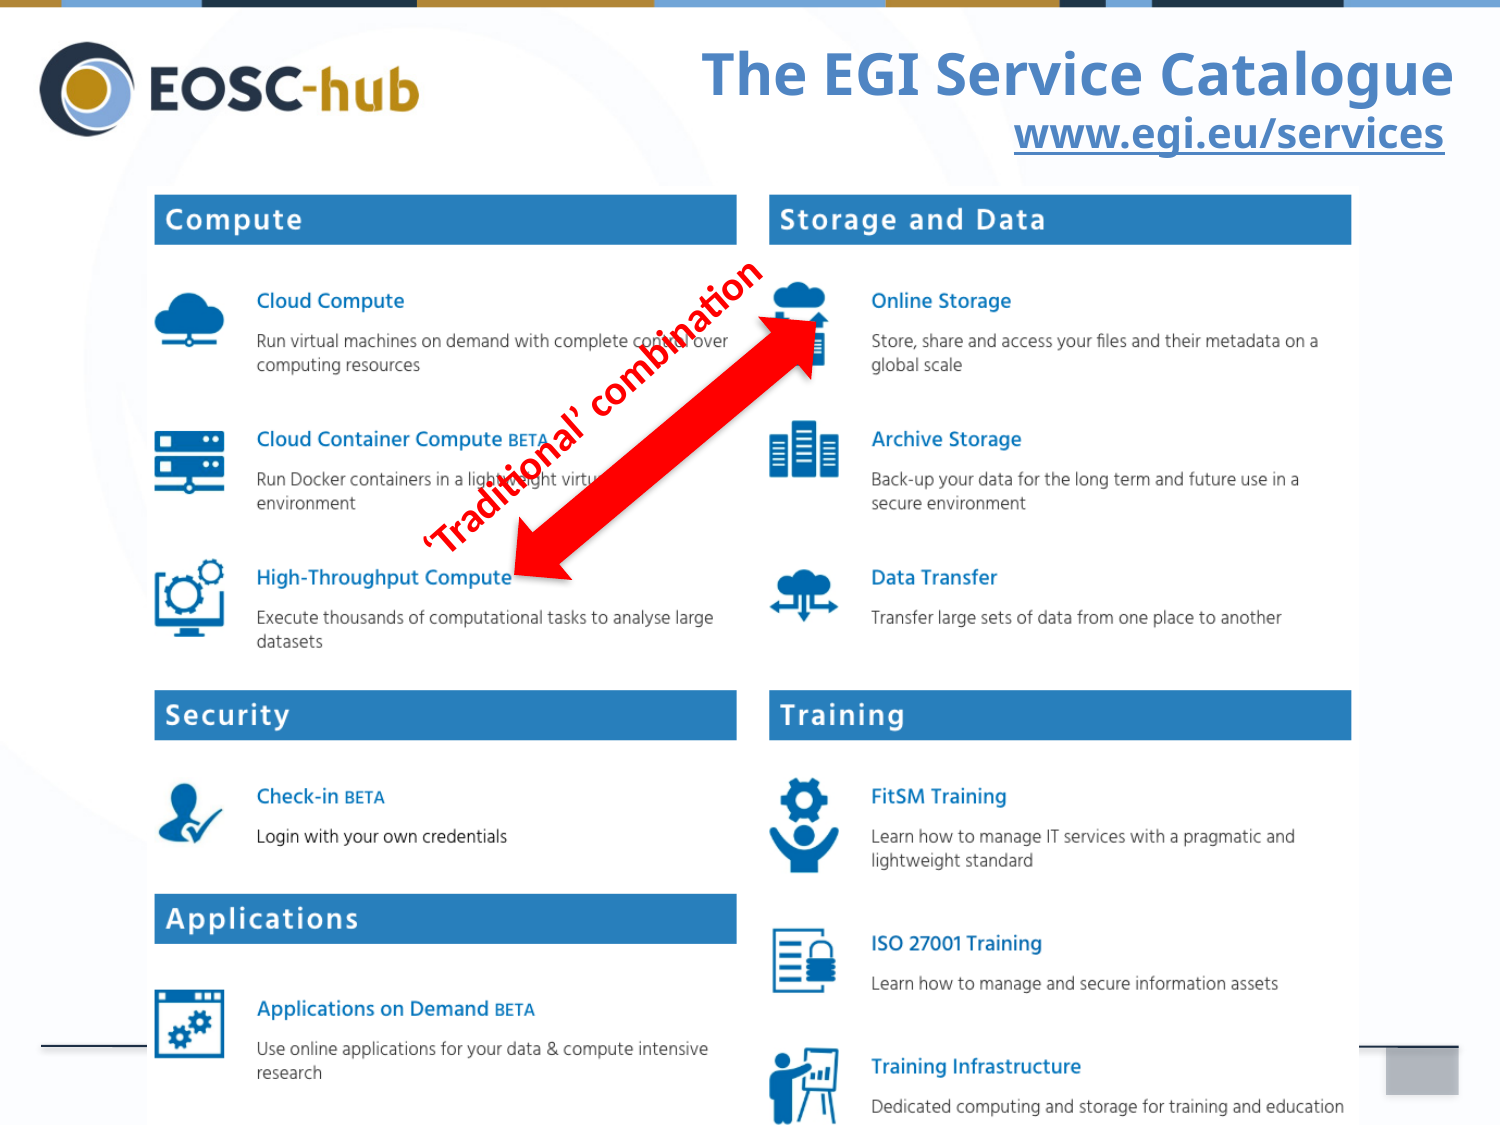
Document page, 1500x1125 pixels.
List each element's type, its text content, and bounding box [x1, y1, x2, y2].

picture [0, 0, 1500, 1125]
text_box The EGI Service Catalogue www.egi.eu/services [253, 30, 1459, 171]
